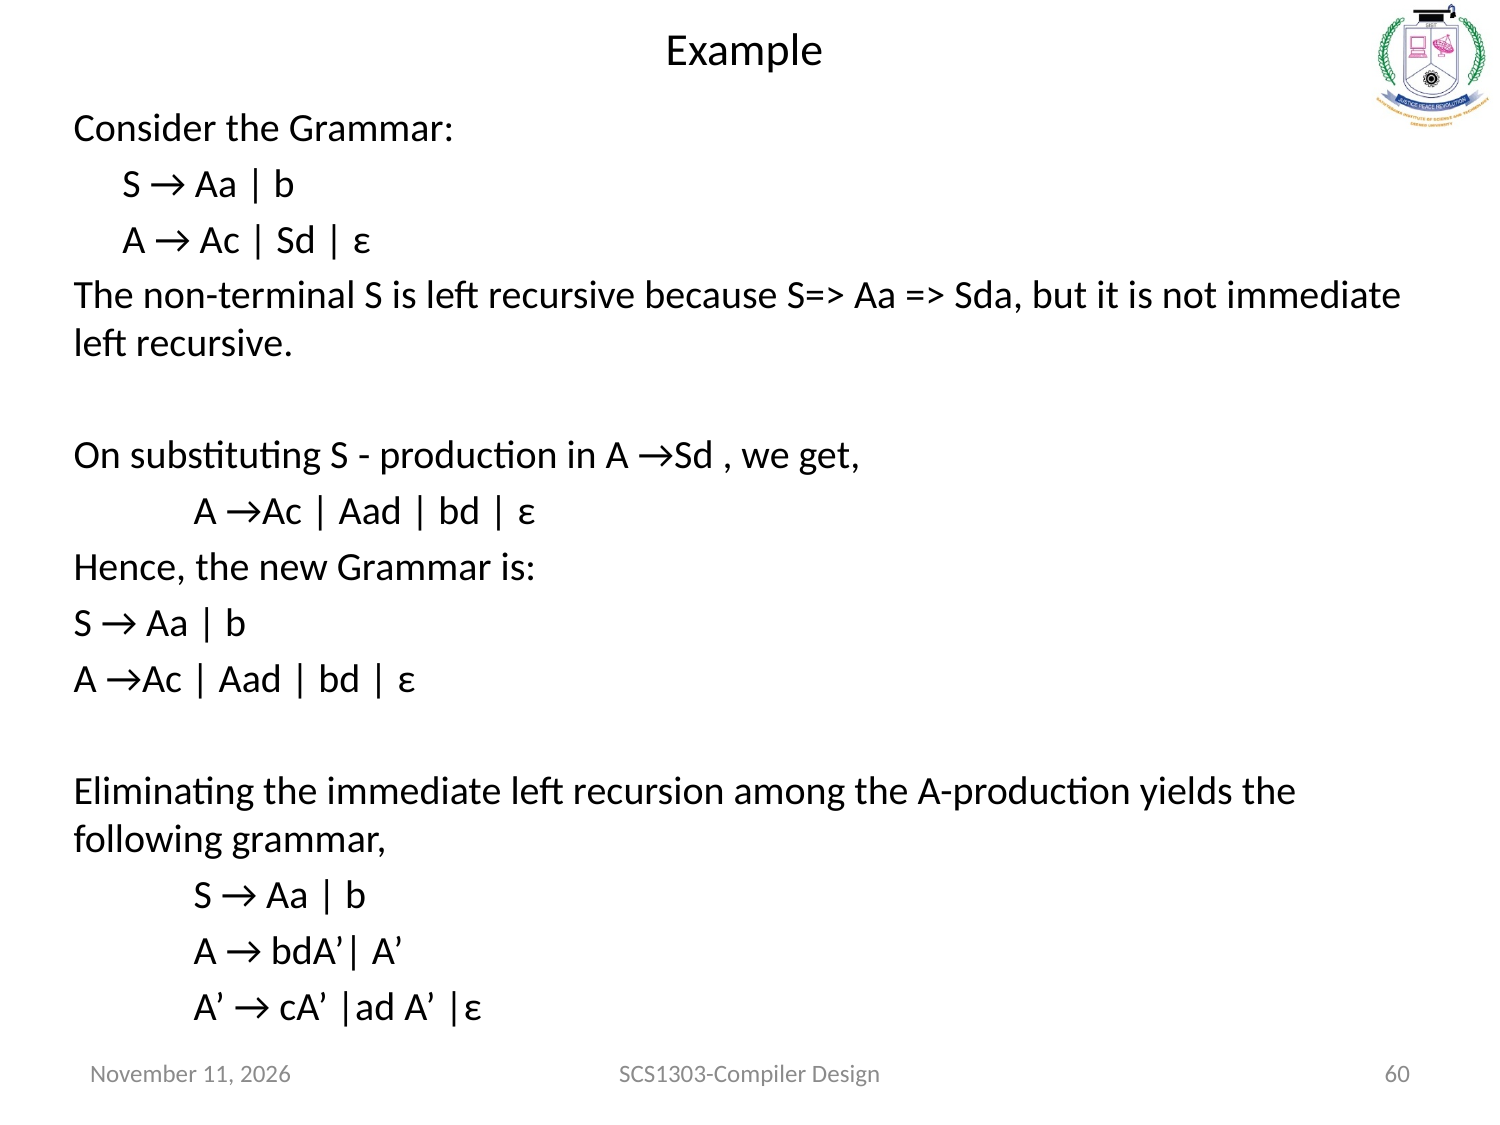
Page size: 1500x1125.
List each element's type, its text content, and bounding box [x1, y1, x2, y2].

slide_number 60 [1074, 1042, 1425, 1103]
title Example [75, 11, 1425, 82]
list Consider the Grammar: S → Aa | b A → Ac | Sd | ε The non-terminal S is left recursive because S=> Aa => Sda, but it is not immediate left recursive. On substituting S - production in A →Sd , we get, A →Ac | Aad | bd | ε Hence, the new Grammar is: S → Aa | b A →Ac | Aad | bd | ε Eliminating the immediate left recursion among the A-production yields the following grammar, S → Aa | b A → bdA’| A’ A’ → cA’ |ad A’ |ε [58, 93, 1442, 1043]
picture [1361, 0, 1500, 129]
footer SCS1303-Compiler Design [512, 1042, 988, 1103]
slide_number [75, 1042, 425, 1103]
